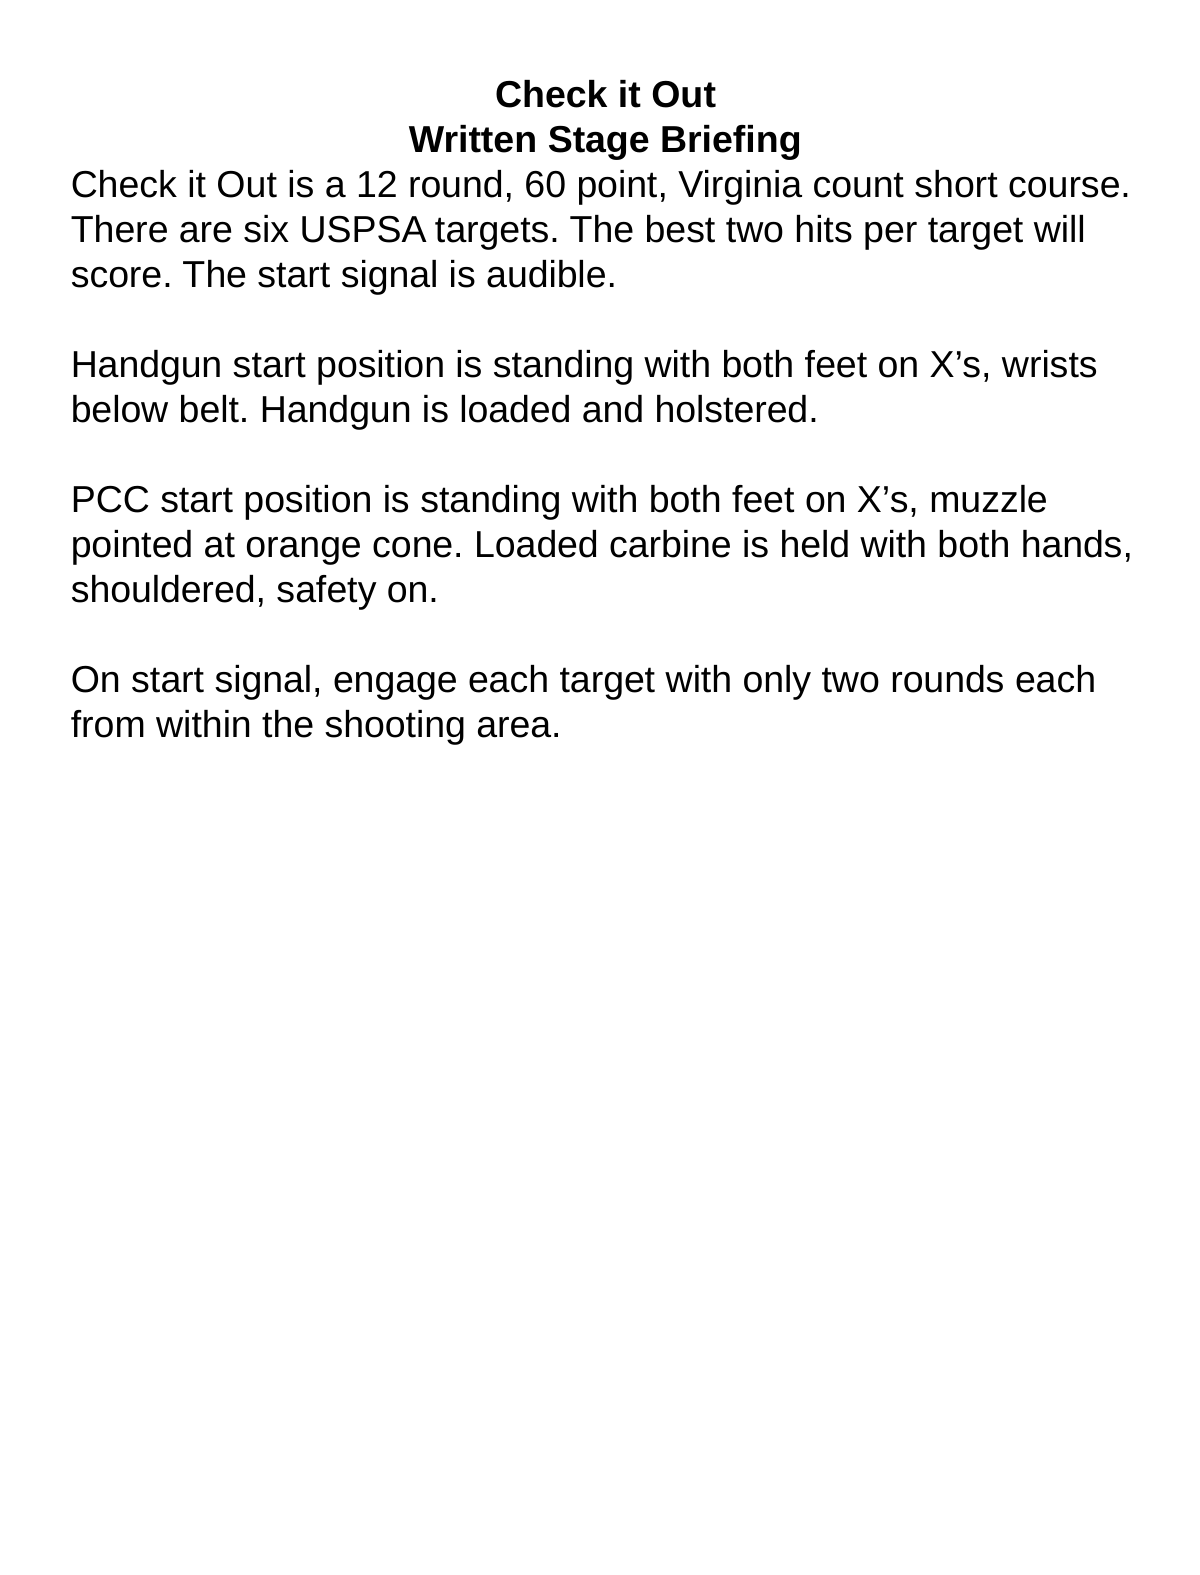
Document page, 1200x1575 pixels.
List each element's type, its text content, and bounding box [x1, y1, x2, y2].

text_box Check it Out Written Stage Briefing Check it Out is a 12 round, 60 point, Virginia count short course. There are six USPSA targets. The best two hits per target will score. The start signal is audible. Handgun start position is standing with both feet on X’s, wrists below belt. Handgun is loaded and holstered. PCC start position is standing with both feet on X’s, muzzle pointed at orange cone. Loaded carbine is held with both hands, shouldered, safety on. On start signal, engage each target with only two rounds each from within the shooting area. [56, 63, 1156, 753]
